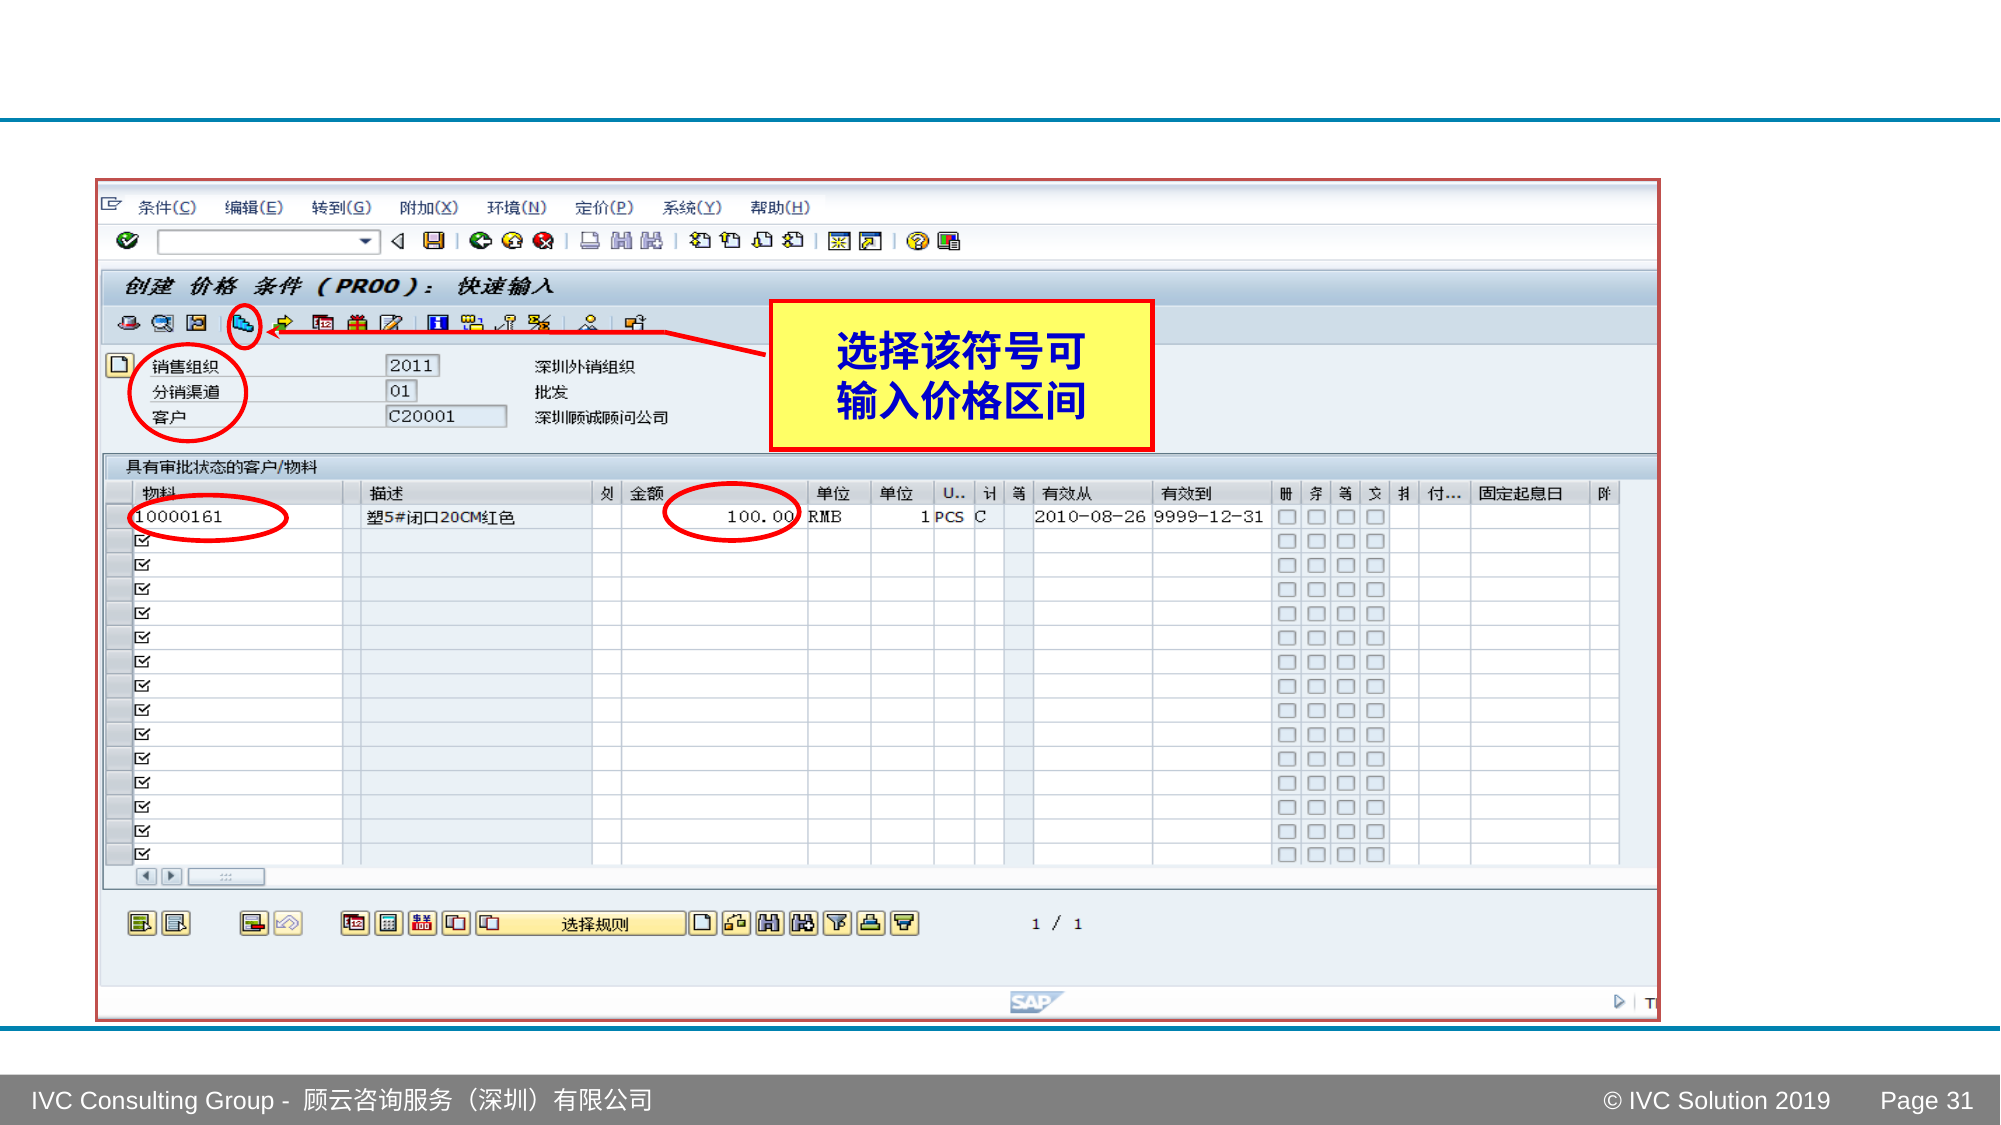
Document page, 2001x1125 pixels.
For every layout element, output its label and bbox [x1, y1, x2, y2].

text_box [97, 180, 1658, 1020]
